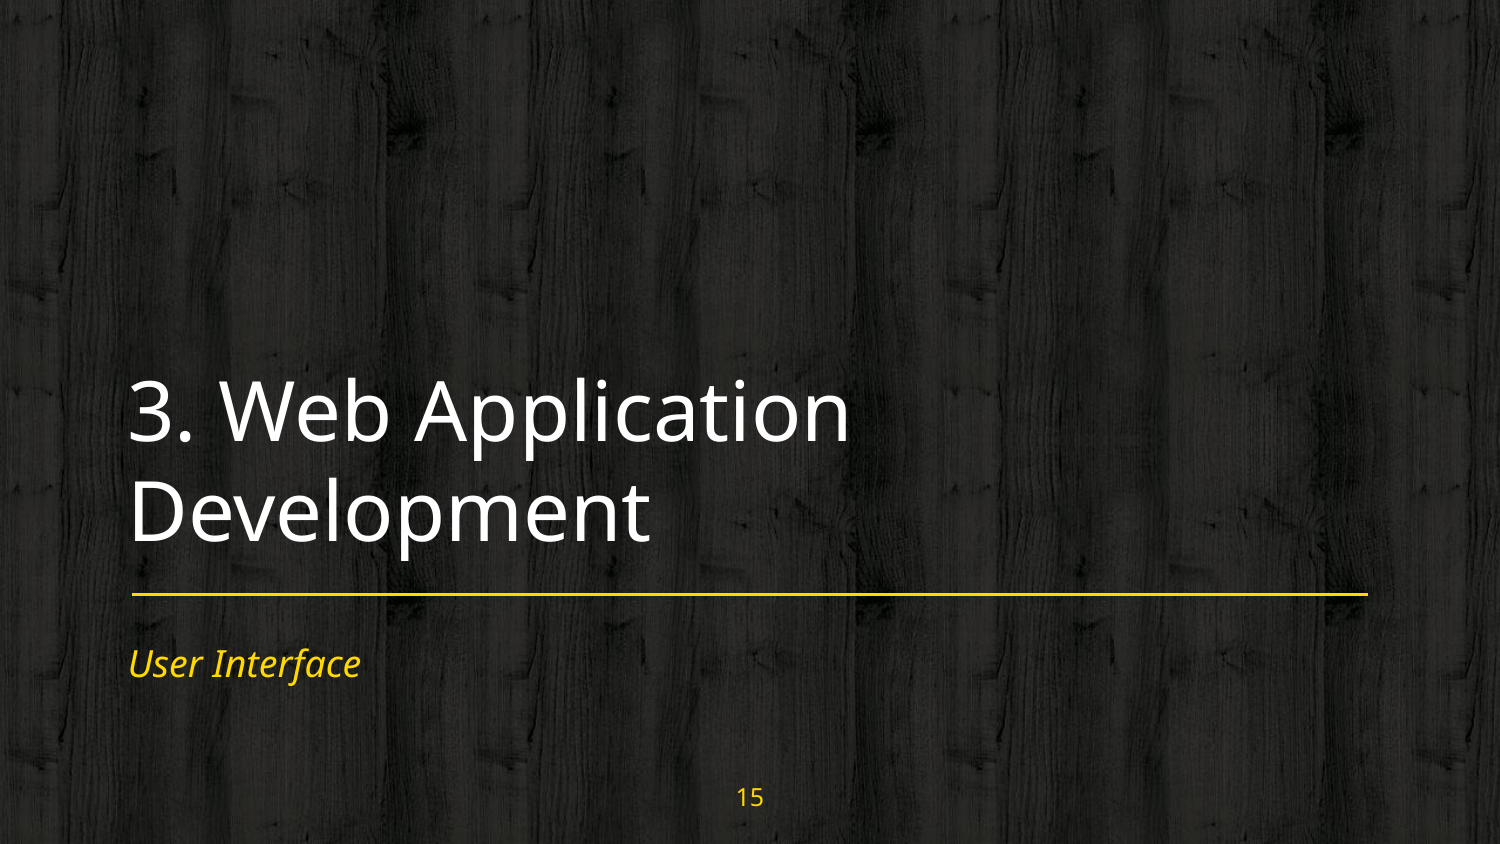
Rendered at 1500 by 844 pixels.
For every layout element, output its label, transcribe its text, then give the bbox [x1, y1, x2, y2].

subtitle User Interface [112, 625, 883, 754]
slide_number 15 [705, 766, 795, 832]
picture [0, 0, 1500, 844]
title 3. Web Application Development [112, 382, 1399, 574]
